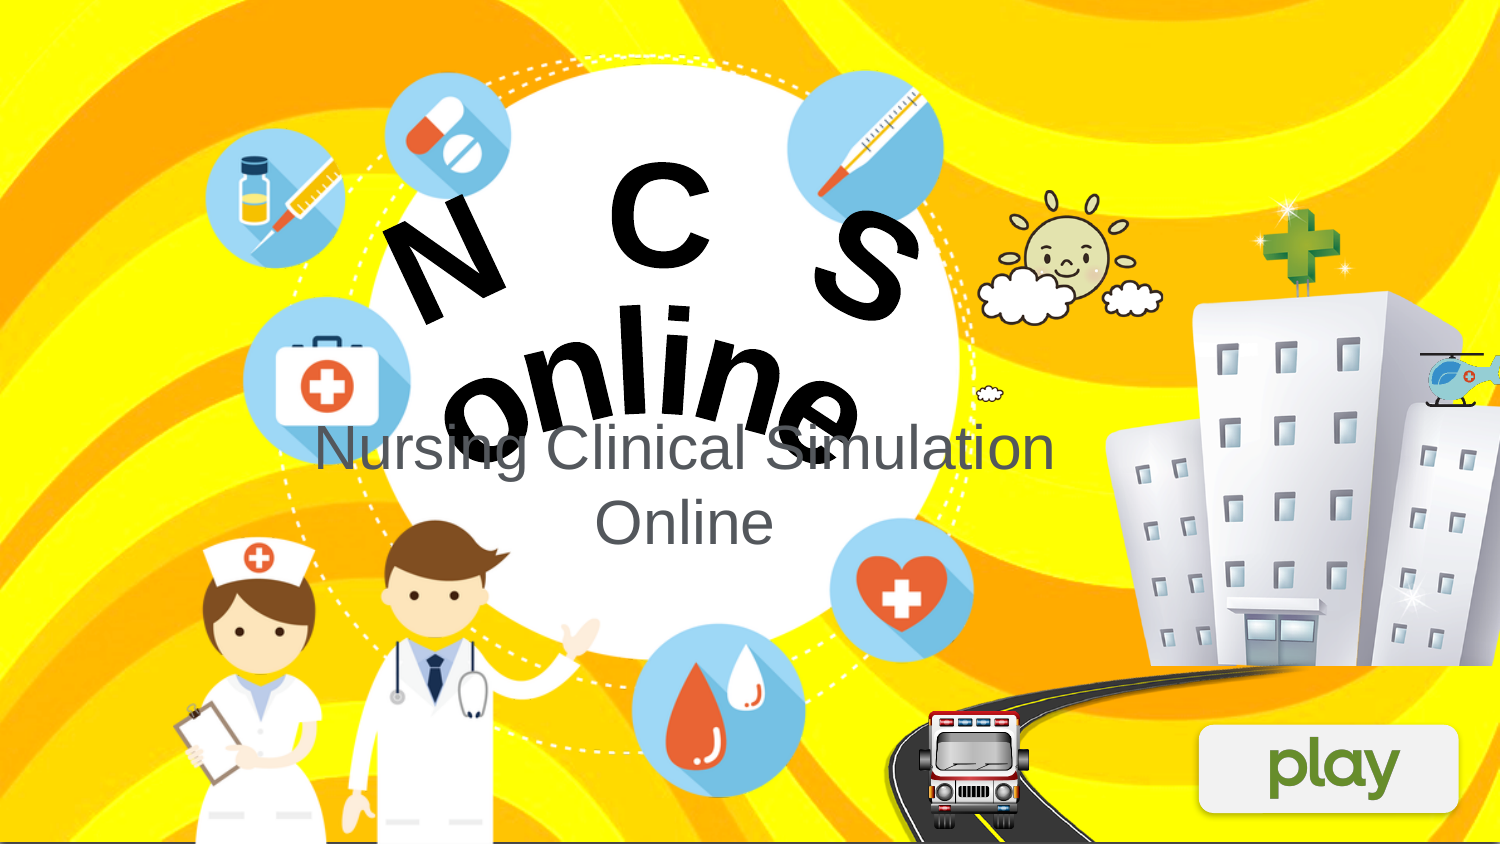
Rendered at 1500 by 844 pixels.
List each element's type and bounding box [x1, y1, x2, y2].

picture [1269, 710, 1409, 824]
text_box [0, 0, 1500, 844]
